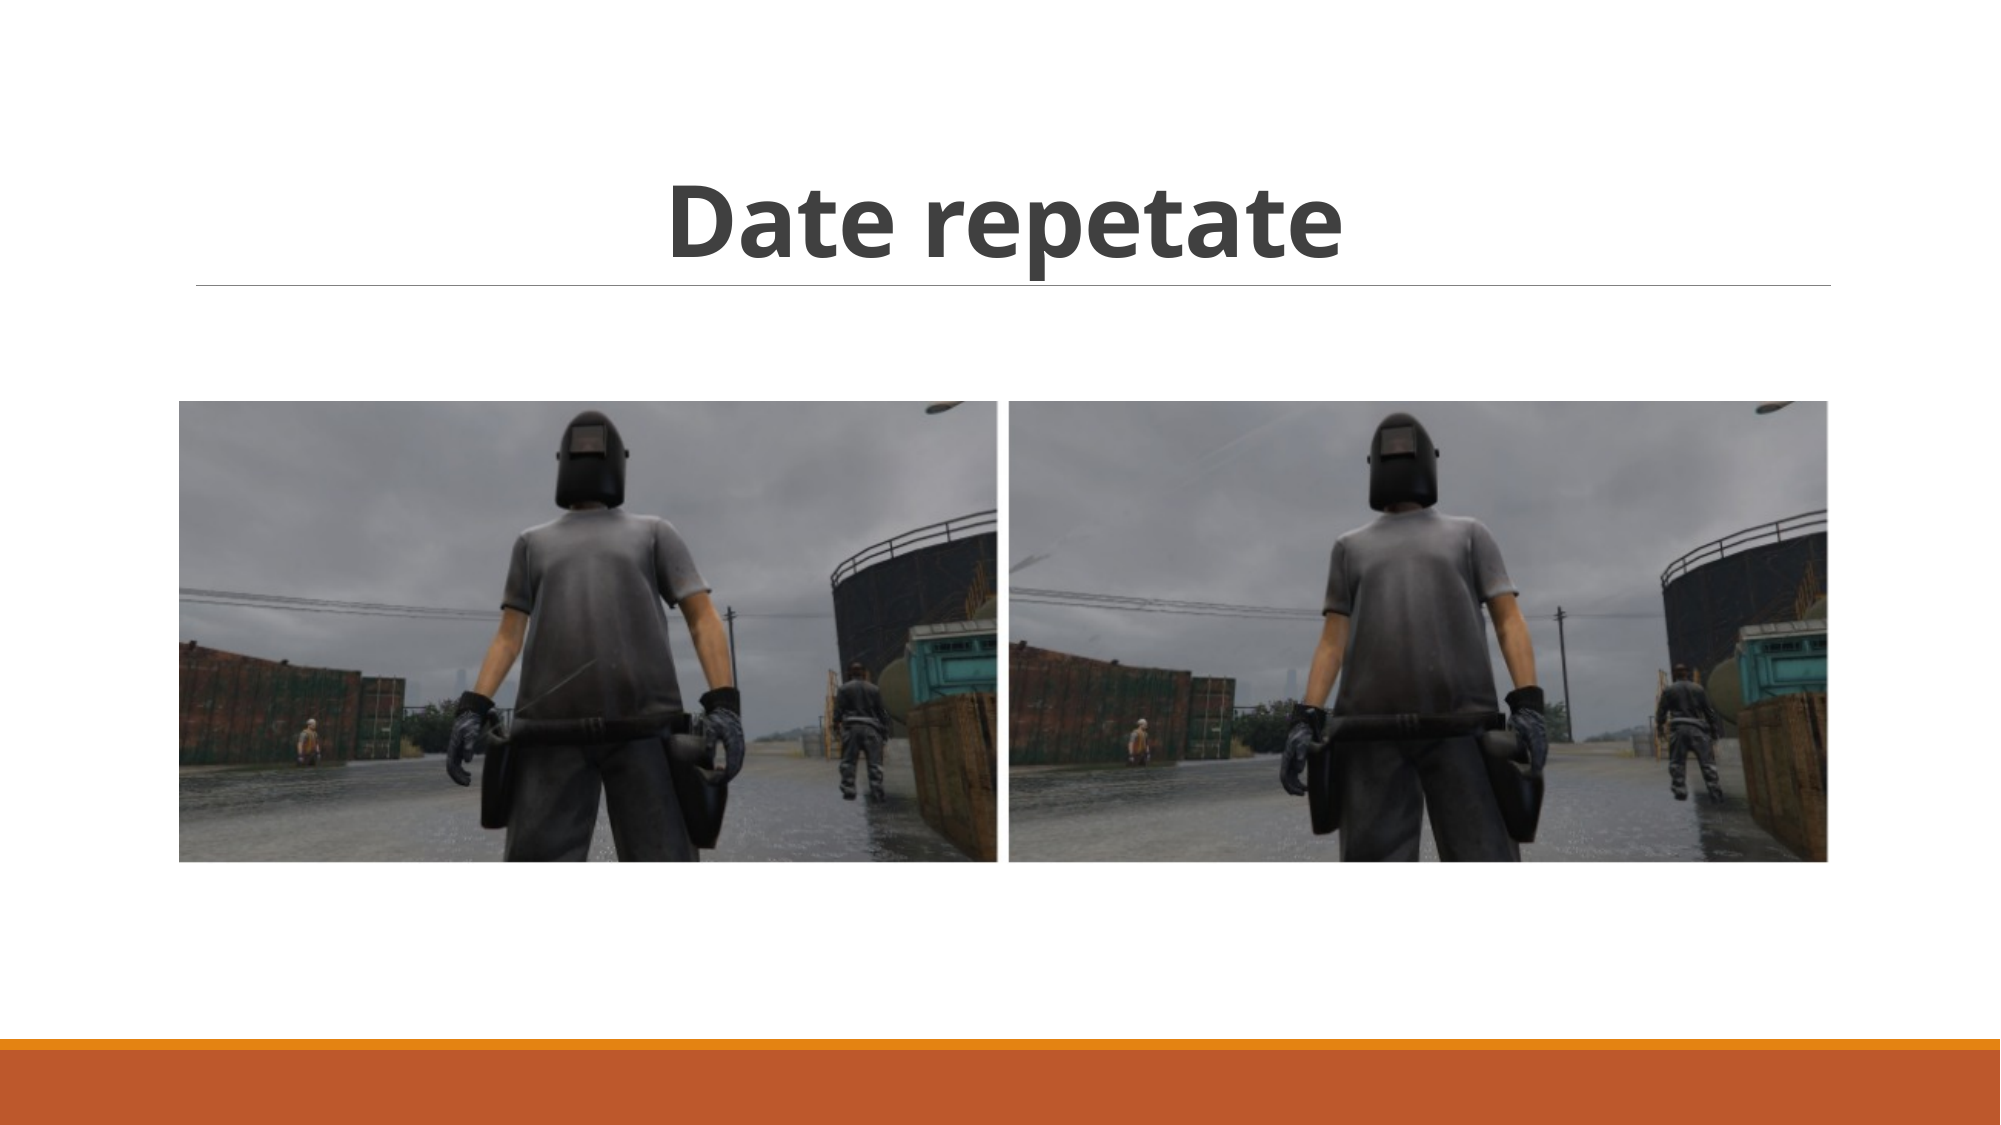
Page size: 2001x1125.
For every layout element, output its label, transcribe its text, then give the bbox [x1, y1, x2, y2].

title Date repetate [180, 47, 1830, 285]
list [179, 400, 1831, 865]
